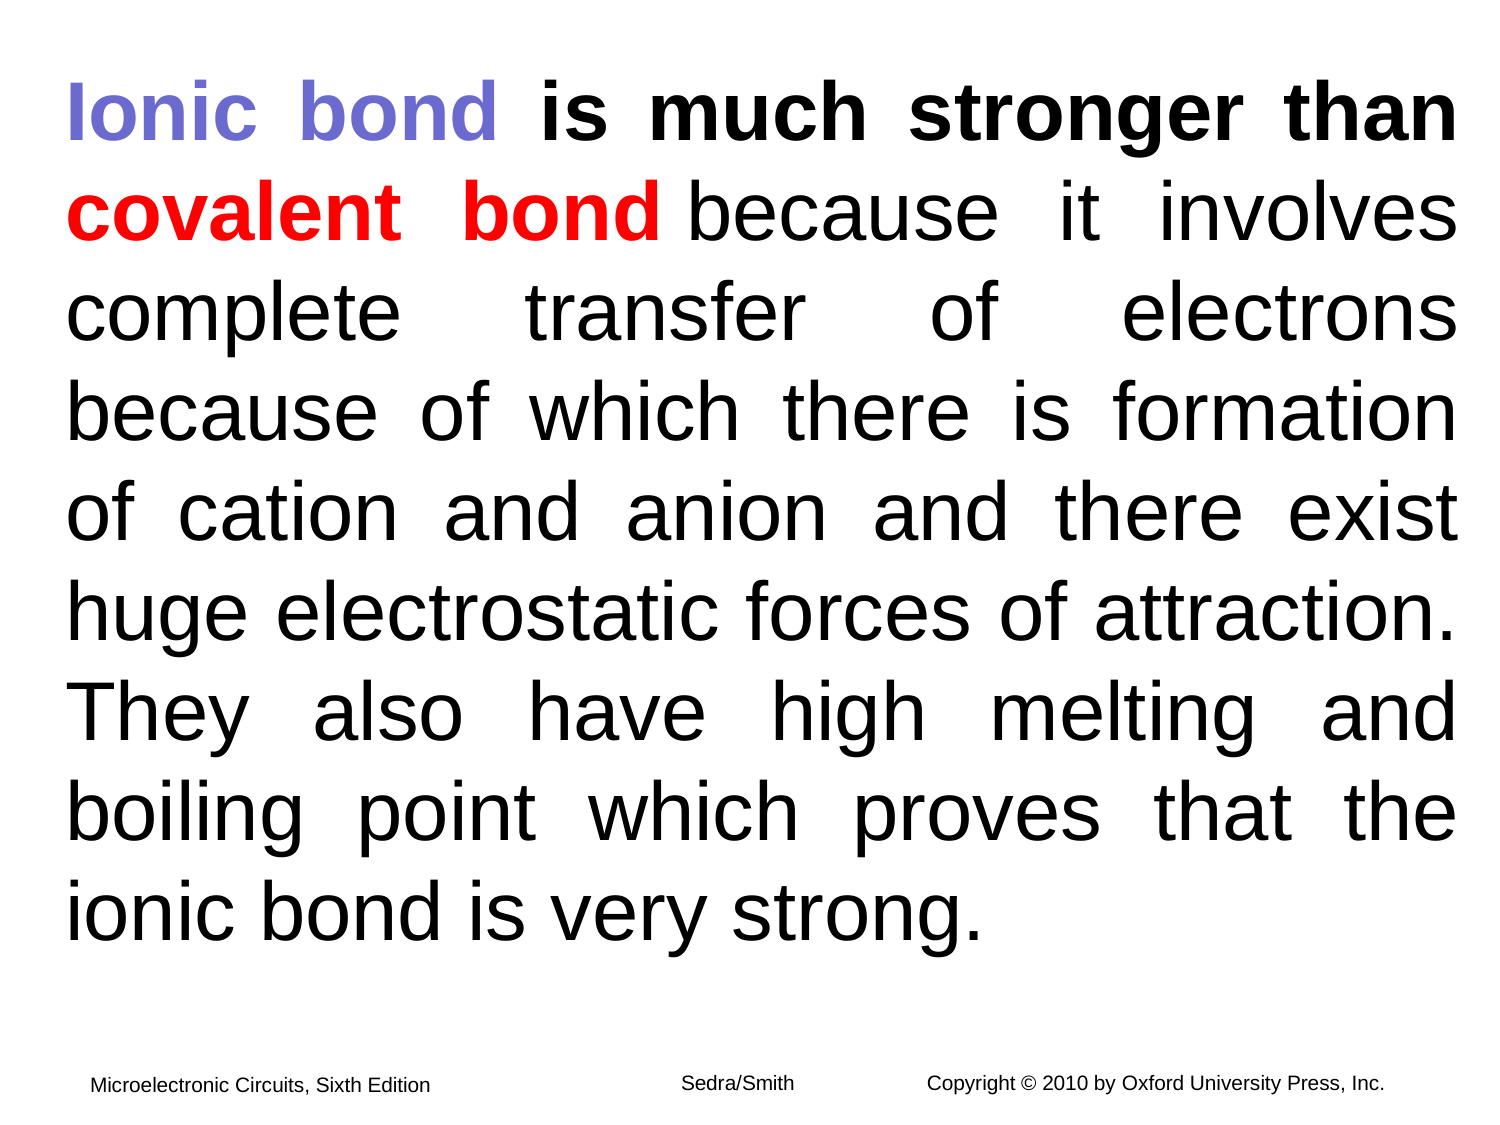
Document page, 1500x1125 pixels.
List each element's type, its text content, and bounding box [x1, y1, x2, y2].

footer Sedra/Smith Copyright © 2010 by Oxford University Press, Inc. [660, 1062, 1500, 1125]
list Ionic bond is much stronger than covalent bond because it involves complete transfer of electrons because of which there is formation of cation and anion and there exist huge electrostatic forces of attraction. They also have high melting and boiling point which proves that the ionic bond is very strong. [49, 49, 1476, 793]
slide_number Microelectronic Circuits, Sixth Edition [74, 1063, 645, 1125]
